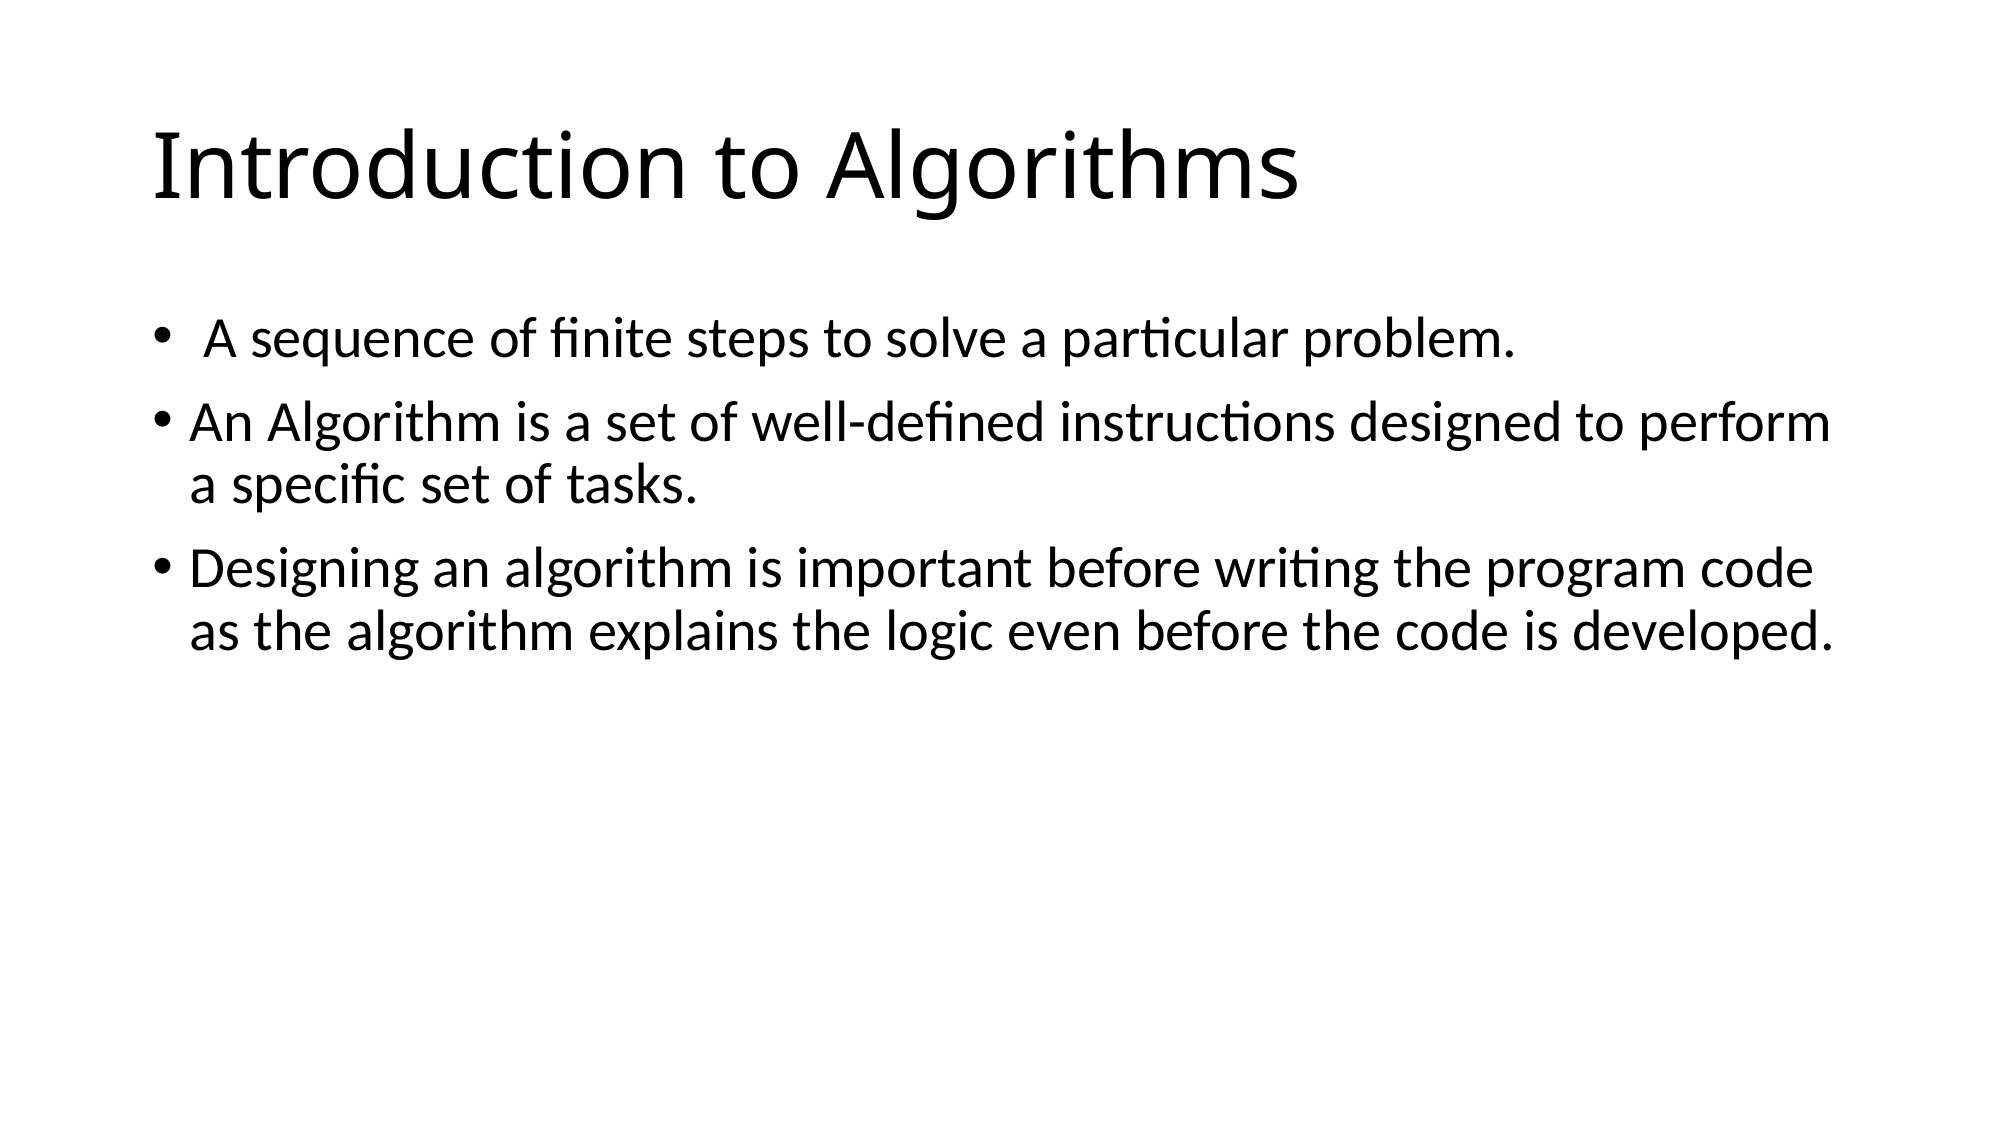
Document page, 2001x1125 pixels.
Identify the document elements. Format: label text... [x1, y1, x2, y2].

list A sequence of finite steps to solve a particular problem. An Algorithm is a set of well-defined instructions designed to perform a specific set of tasks. Designing an algorithm is important before writing the program code as the algorithm explains the logic even before the code is developed. [137, 299, 1863, 1014]
title Introduction to Algorithms [137, 59, 1863, 278]
